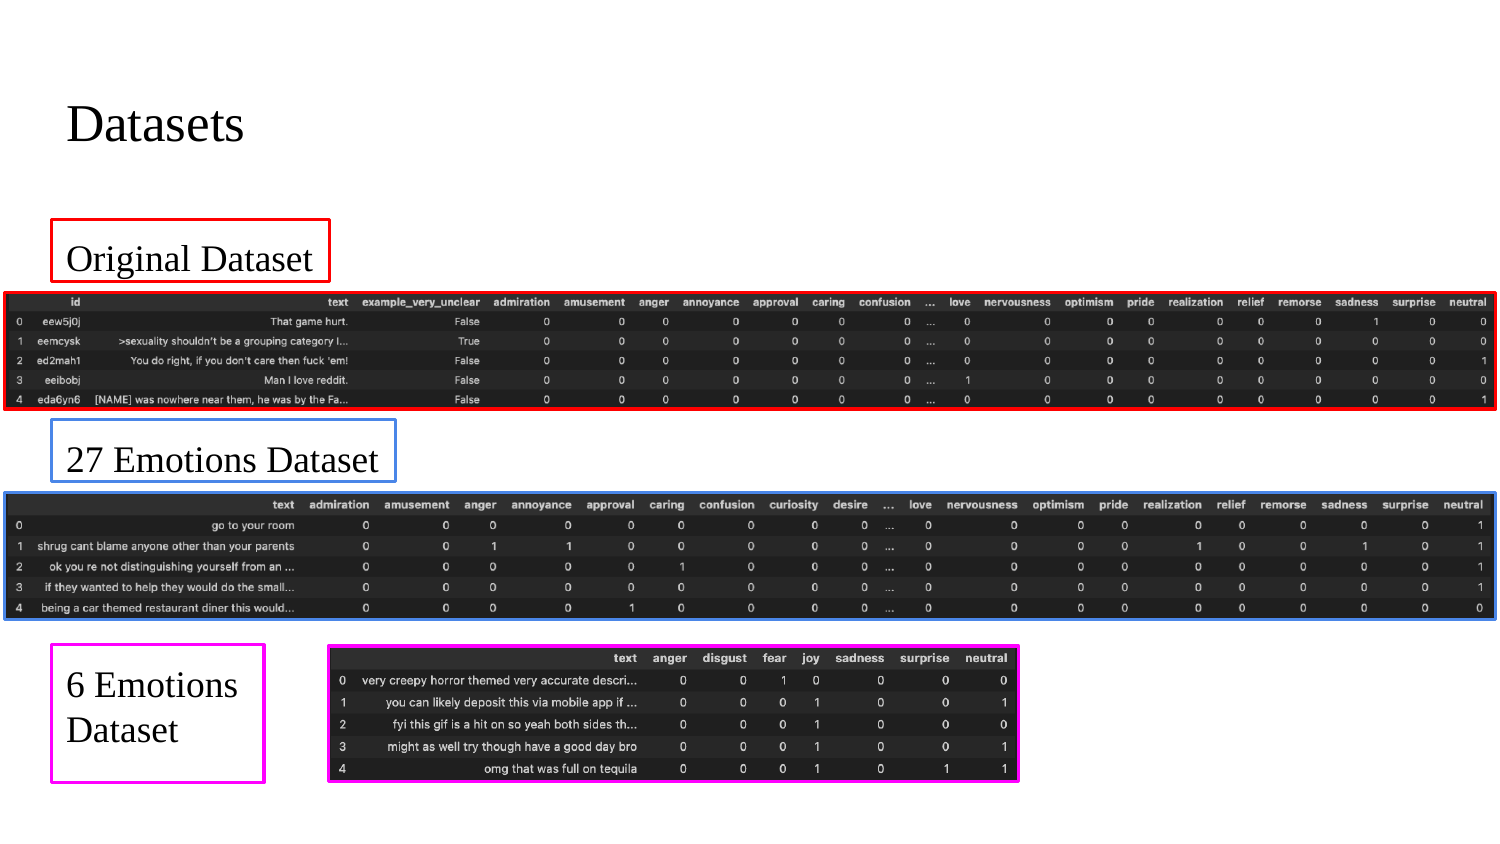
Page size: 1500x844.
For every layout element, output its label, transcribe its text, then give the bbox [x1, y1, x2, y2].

title Datasets [51, 72, 1449, 167]
text_box 27 Emotions Dataset [51, 419, 396, 482]
picture [5, 494, 1495, 618]
picture [329, 647, 1017, 781]
text_box 6 Emotions Dataset [51, 644, 264, 783]
text_box Original Dataset [51, 219, 330, 282]
picture [5, 293, 1495, 408]
